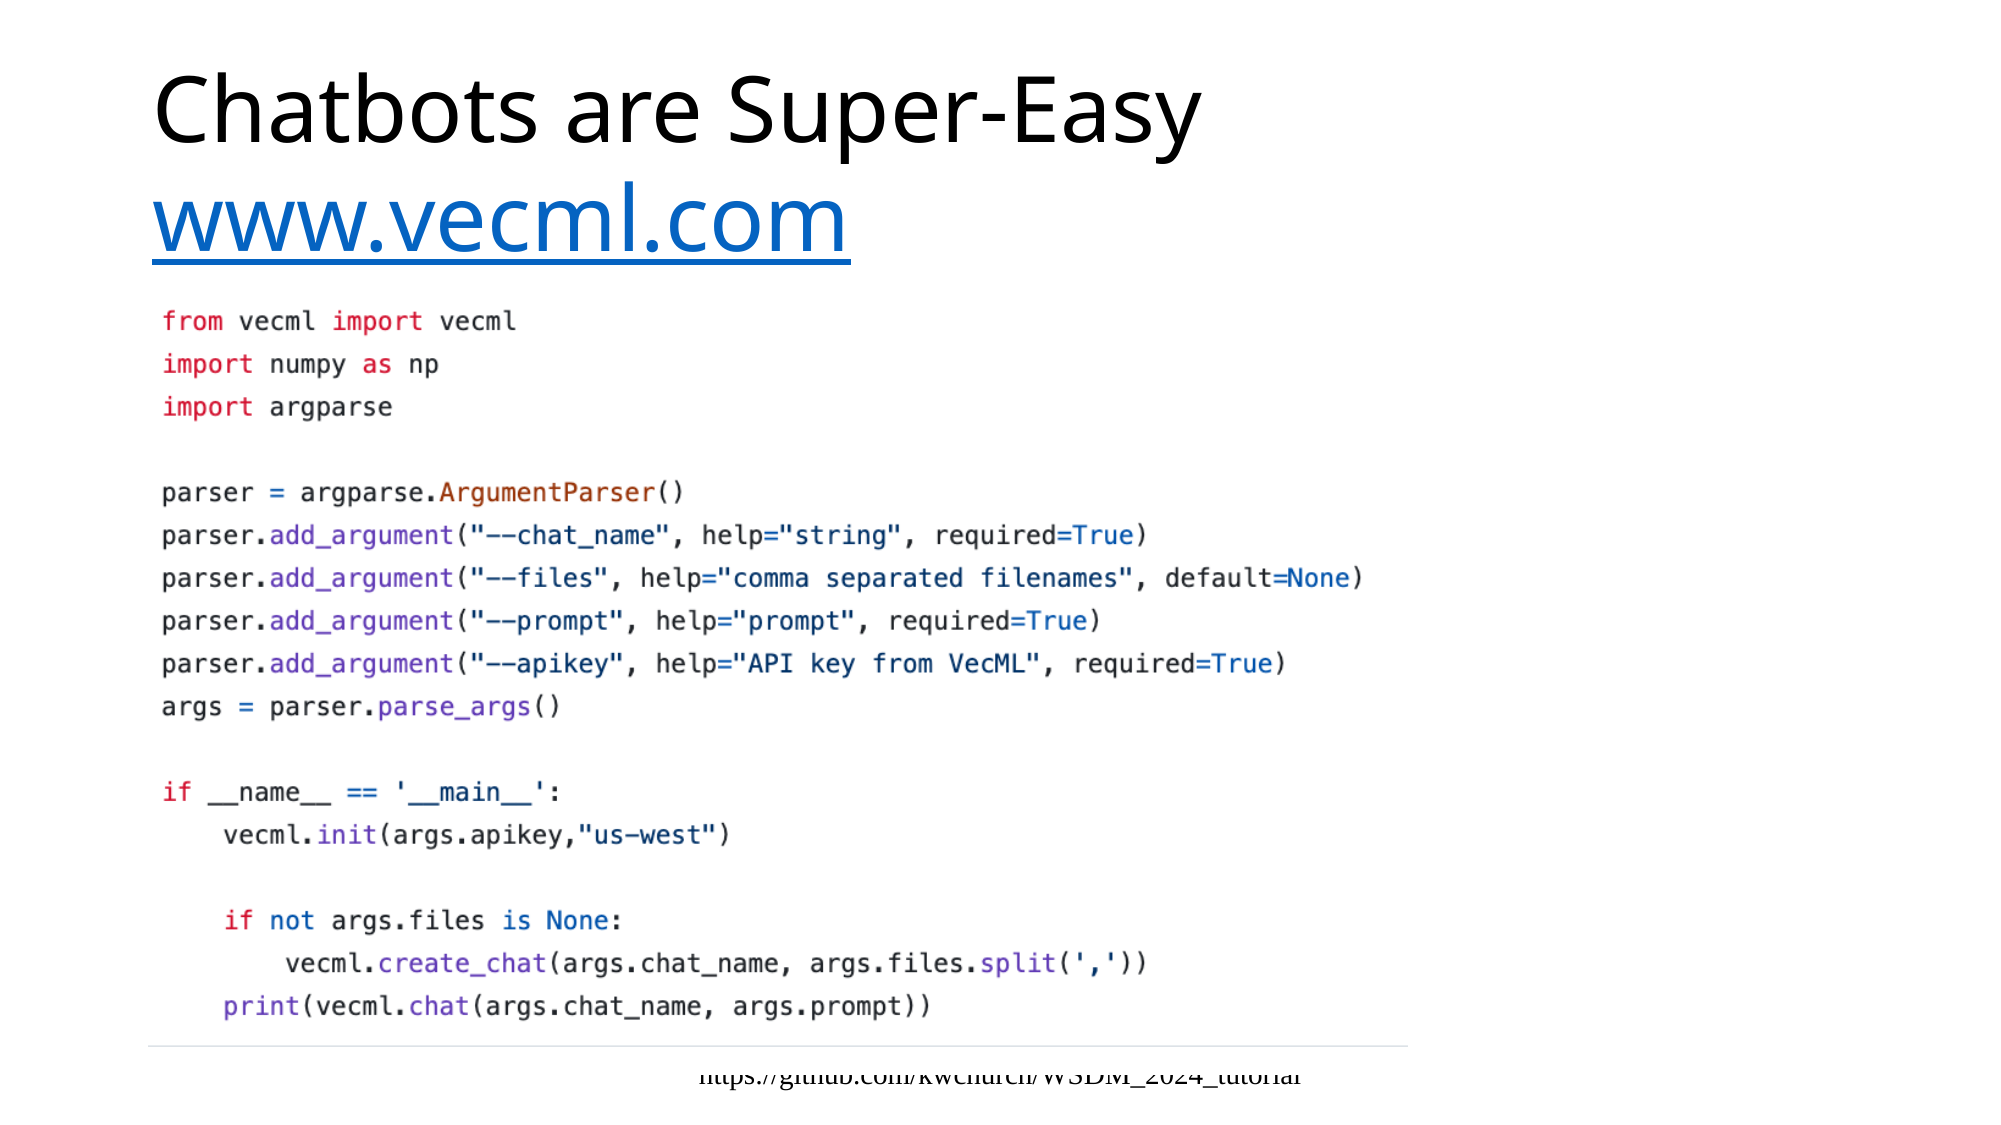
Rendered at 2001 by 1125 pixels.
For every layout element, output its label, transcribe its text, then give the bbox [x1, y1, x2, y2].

title Chatbots are Super-Easy www.vecml.com [137, 59, 1863, 278]
footer https://github.com/kwchurch/WSDM_2024_tutorial [662, 1075, 1338, 1103]
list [148, 291, 1408, 1075]
